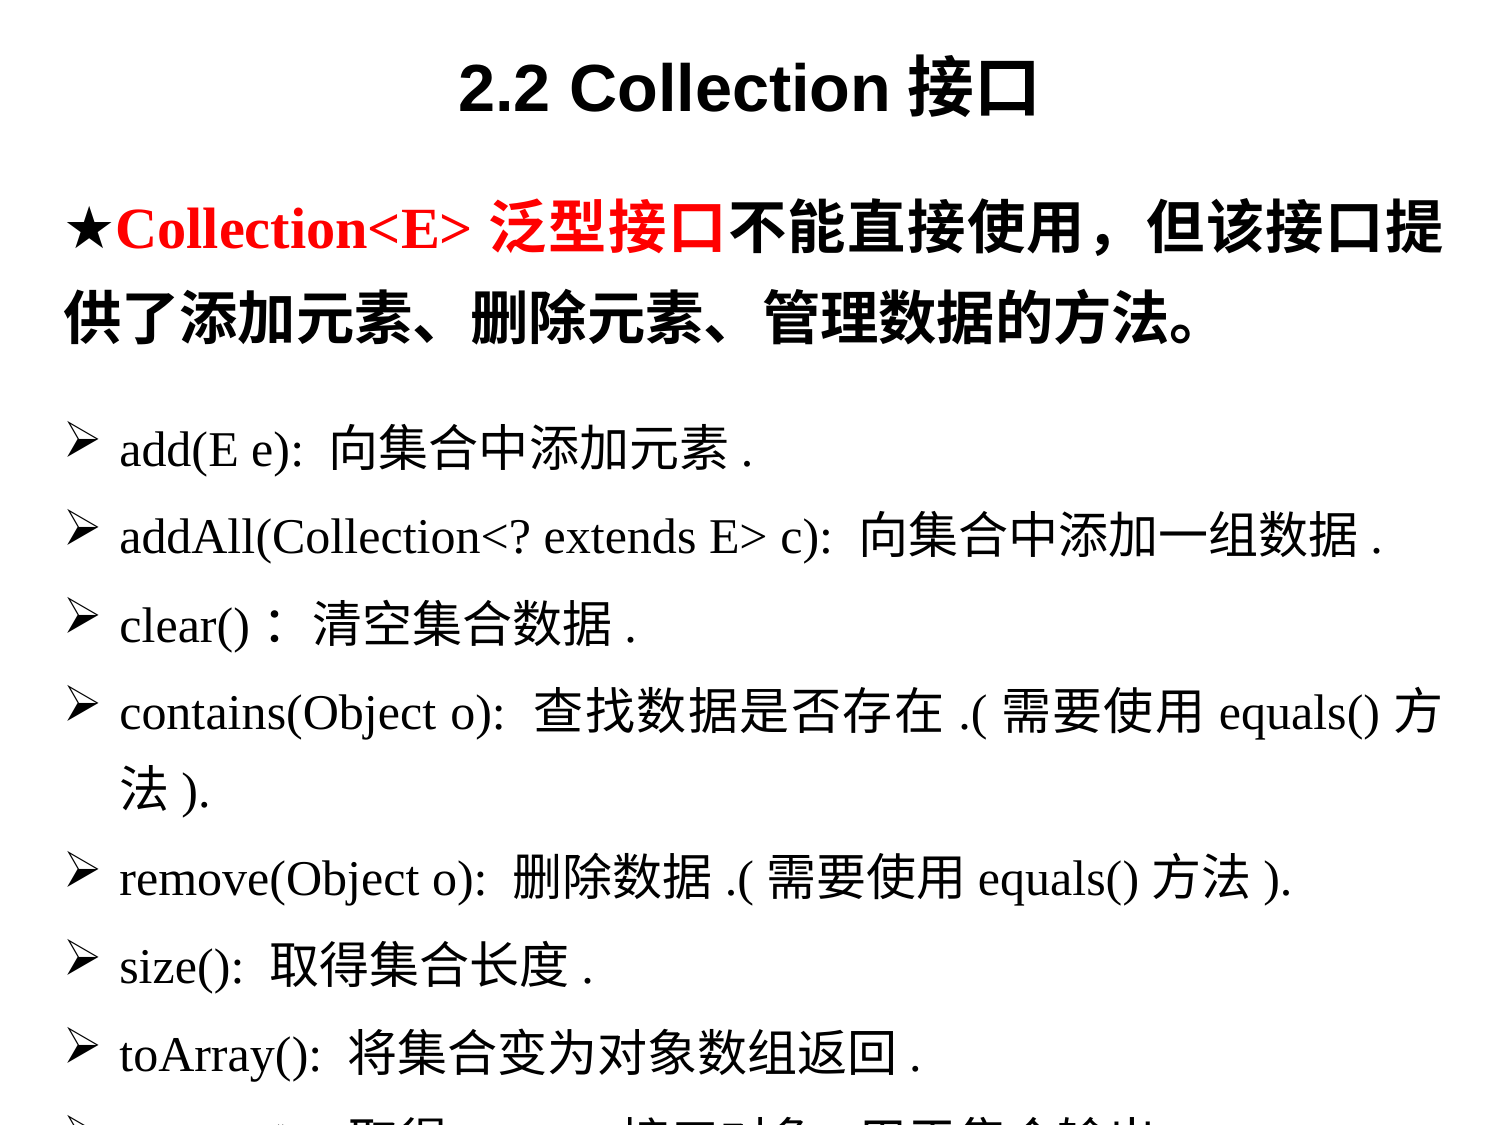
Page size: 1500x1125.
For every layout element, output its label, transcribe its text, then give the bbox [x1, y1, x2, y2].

title 2.2 Collection接口 [75, 33, 1425, 138]
text_box ★Collection<E>泛型接口不能直接使用，但该接口提供了添加元素、删除元素、管理数据的方法。 add(E e): 向集合中添加元素. addAll(Collection<? extends E> c): 向集合中添加一组数据. clear()：清空集合数据. contains(Object o): 查找数据是否存在.(需要使用equals()方法). remove(Object o): 删除数据.(需要使用equals()方法). size(): 取得集合长度. toArray(): 将集合变为对象数组返回. iterator() : 取得Iterator接口对象,用于集合输出. [48, 162, 1459, 1125]
